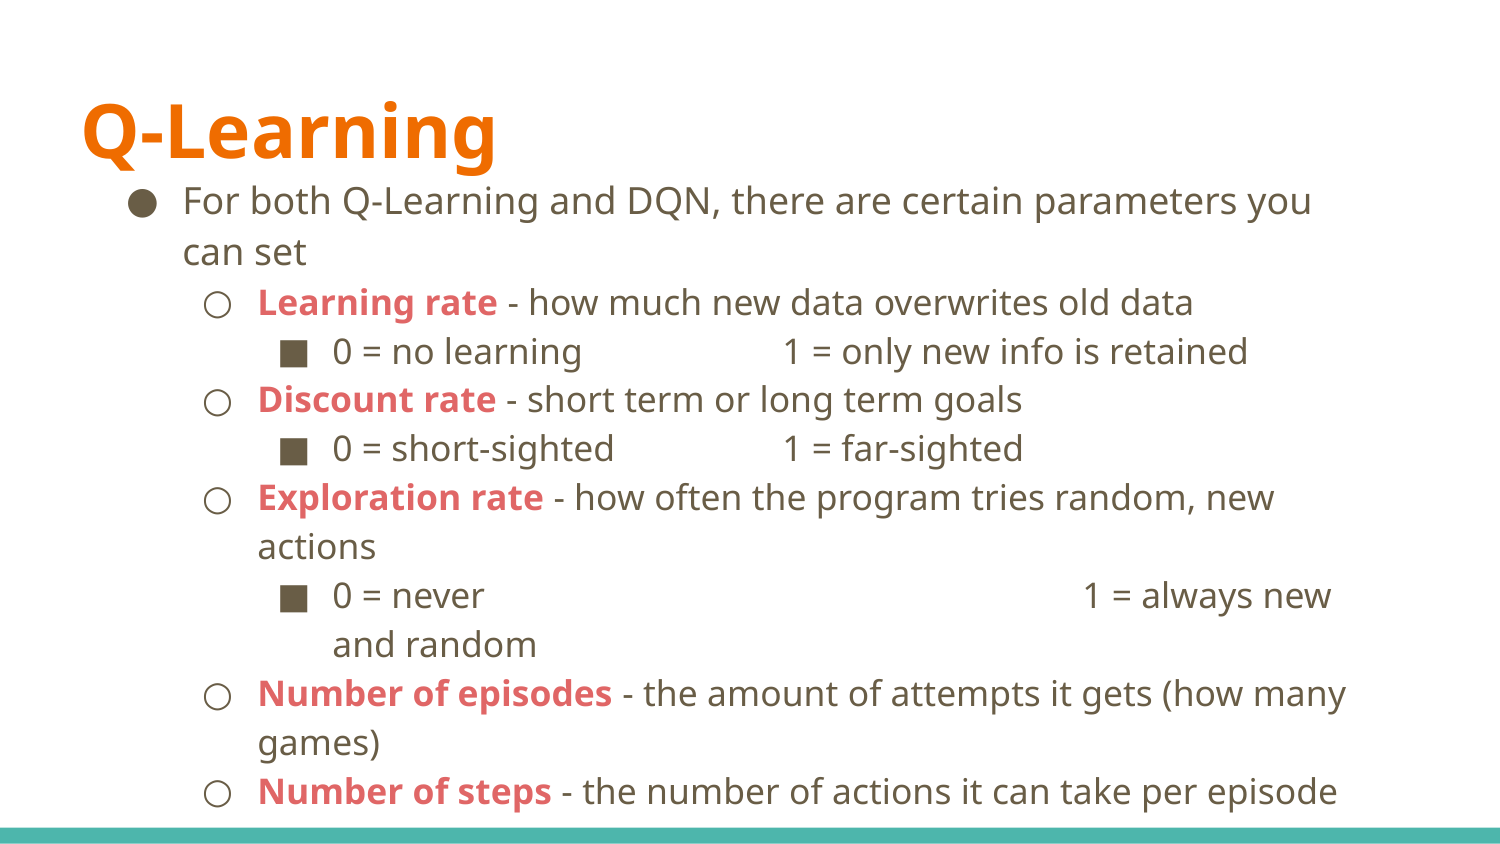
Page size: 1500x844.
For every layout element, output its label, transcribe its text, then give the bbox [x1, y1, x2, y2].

list For both Q-Learning and DQN, there are certain parameters you can set Learning rate - how much new data overwrites old data 0 = no learning 1 = only new info is retained Discount rate - short term or long term goals 0 = short-sighted 1 = far-sighted Exploration rate - how often the program tries random, new actions 0 = never 1 = always new and random Number of episodes - the amount of attempts it gets (how many games) Number of steps - the number of actions it can take per episode [92, 154, 1368, 796]
title Q-Learning [65, 68, 1353, 173]
